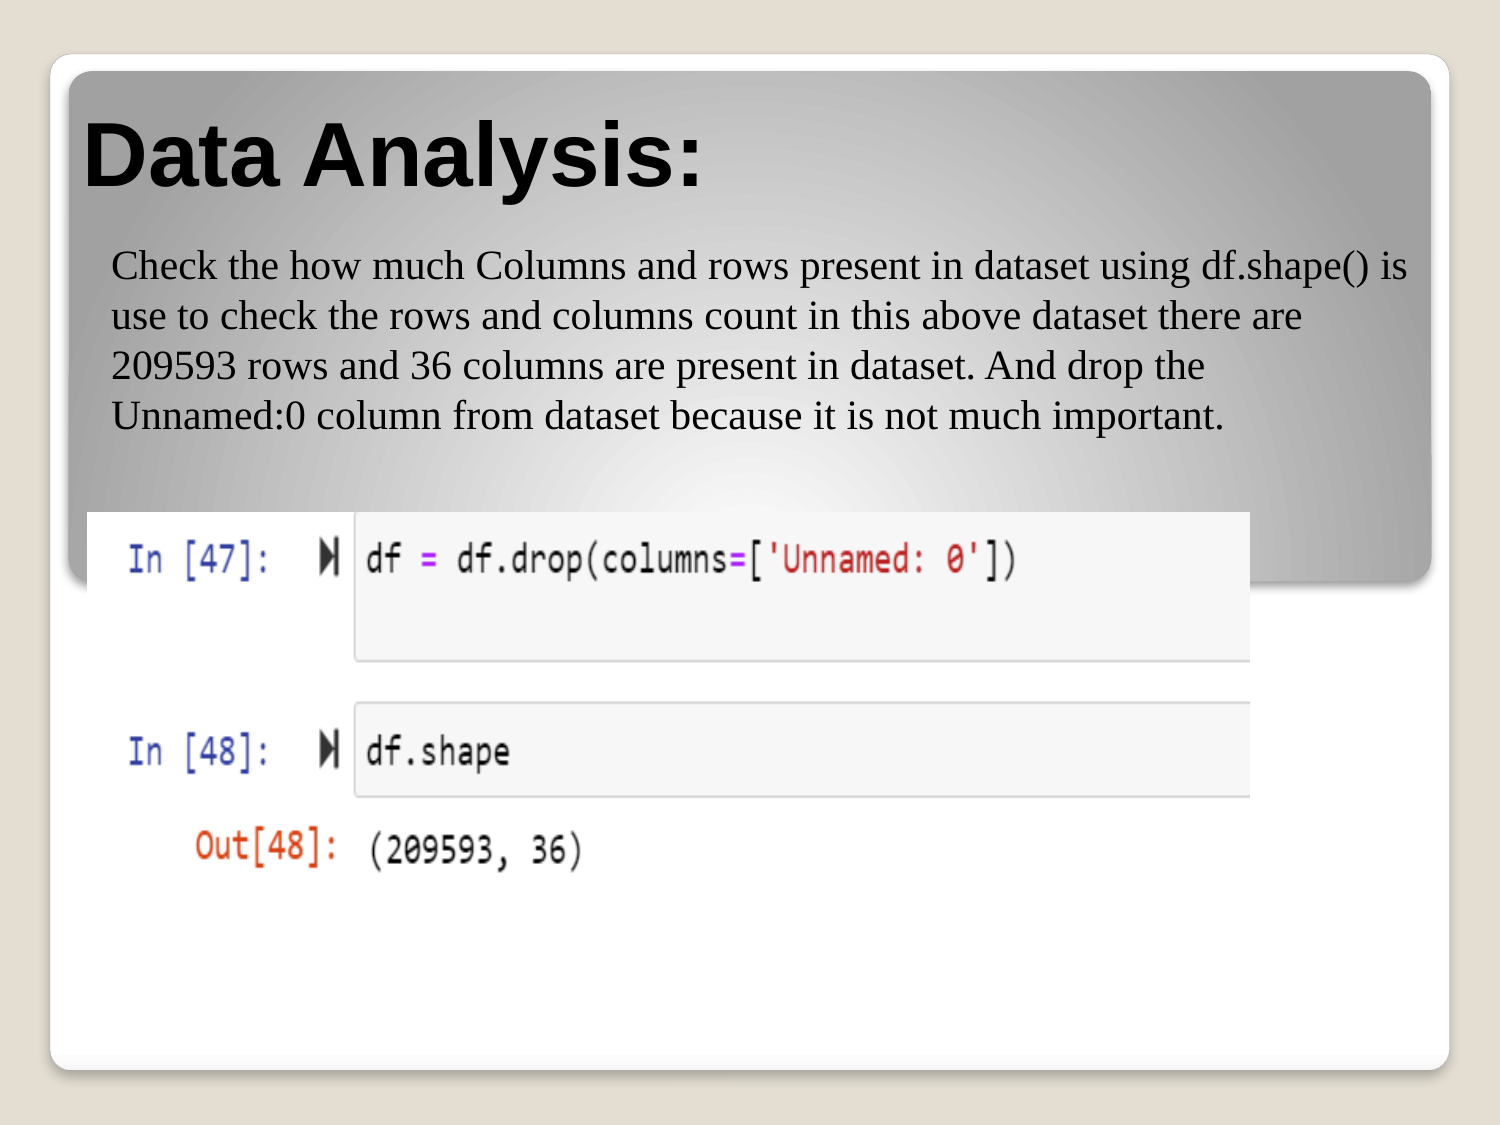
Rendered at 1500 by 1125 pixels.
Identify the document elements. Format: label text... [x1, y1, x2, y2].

picture [87, 512, 1251, 888]
title Data Analysis: [75, 87, 1394, 213]
subtitle Check the how much Columns and rows present in dataset using df.shape() is use to check the rows and columns count in this above dataset there are 209593 rows and 36 columns are present in dataset. And drop the Unnamed:0 column from dataset because it is not much important. [75, 237, 1425, 1050]
